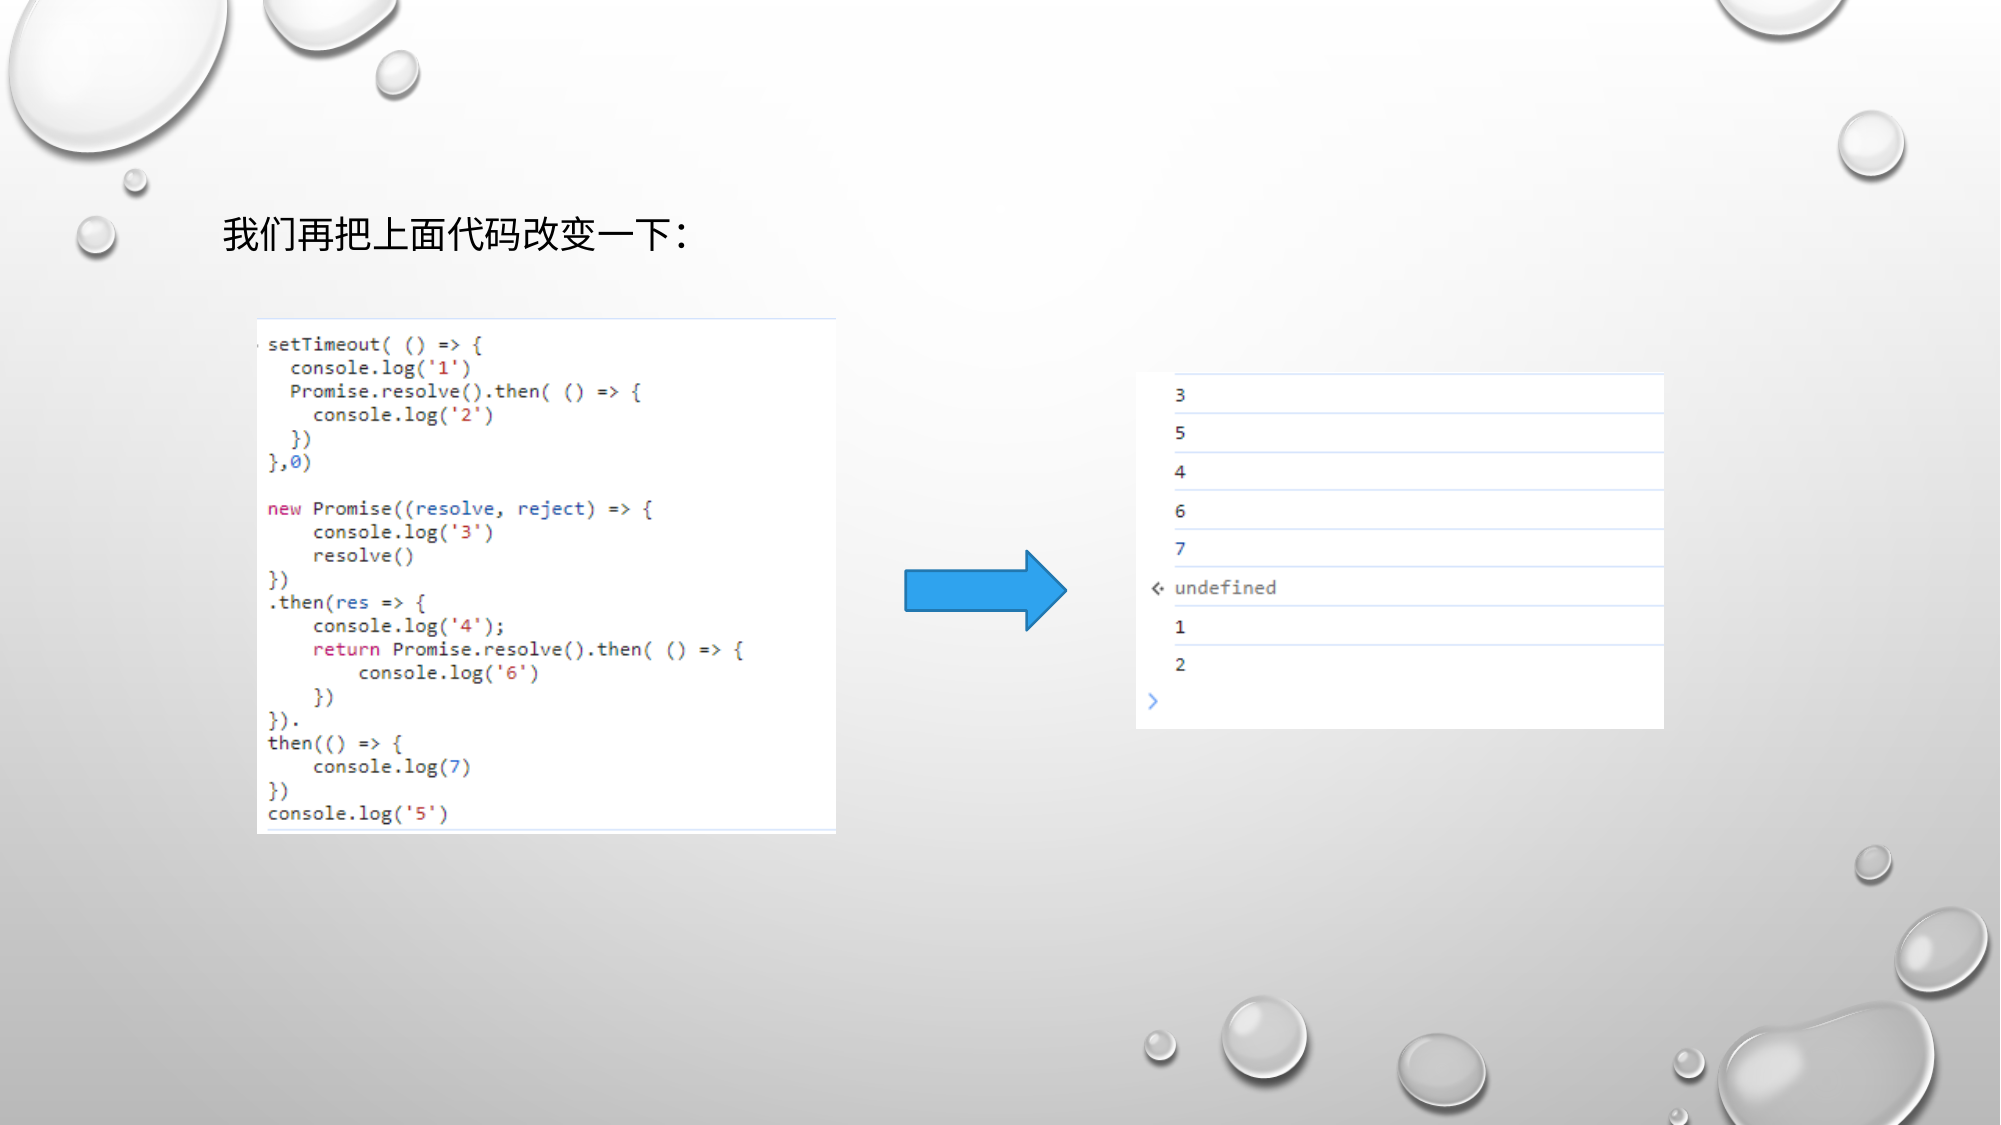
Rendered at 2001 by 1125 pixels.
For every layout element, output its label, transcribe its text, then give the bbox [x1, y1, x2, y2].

text_box 我们再把上面代码改变一下： [207, 203, 725, 264]
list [256, 317, 836, 834]
text_box [904, 549, 1068, 632]
picture [0, 0, 2000, 1125]
